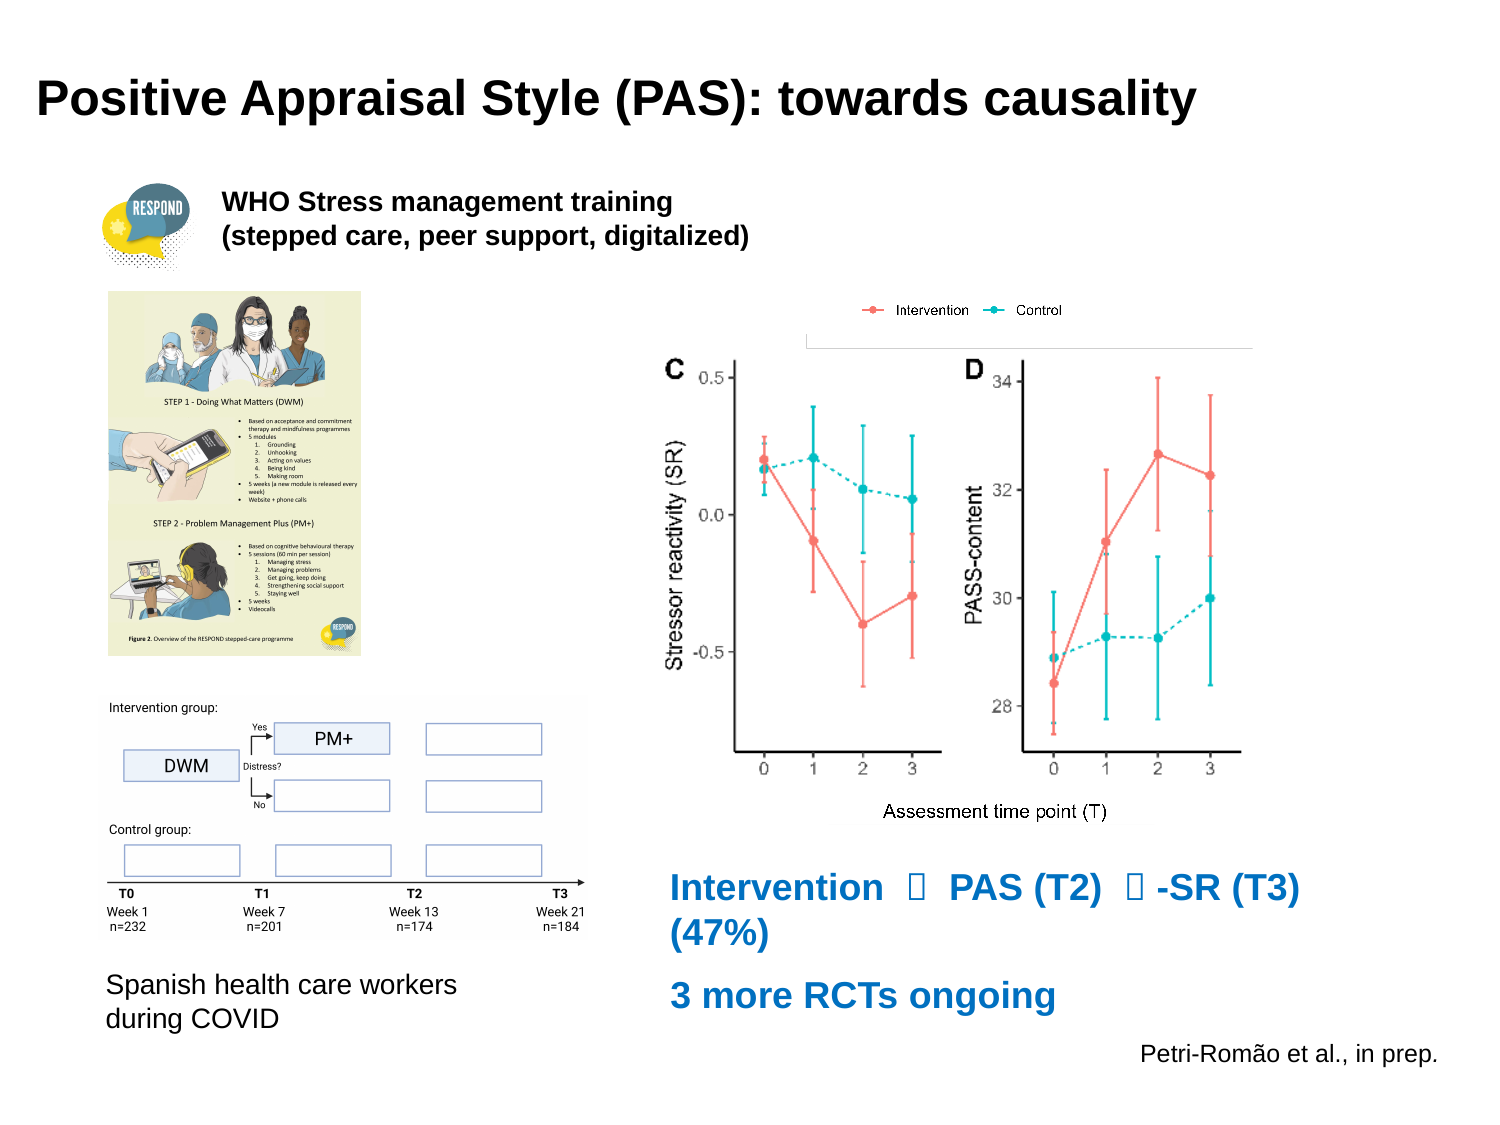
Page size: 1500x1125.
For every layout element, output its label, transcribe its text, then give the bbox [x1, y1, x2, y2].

text_box Petri-Romão et al., in prep. [1125, 1029, 1500, 1075]
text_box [653, 291, 1253, 843]
picture [94, 173, 203, 282]
picture [98, 695, 588, 940]
picture [108, 291, 361, 656]
text_box WHO Stress management training (stepped care, peer support, digitalized) [207, 224, 845, 259]
text_box Positive Appraisal Style (PAS): towards causality [21, 58, 1472, 224]
text_box Intervention  PAS (T2)  -SR (T3) (47%) [655, 856, 1500, 961]
text_box Spanish health care workers during COVID [90, 958, 648, 1041]
text_box 3 more RCTs ongoing [655, 963, 1500, 1024]
